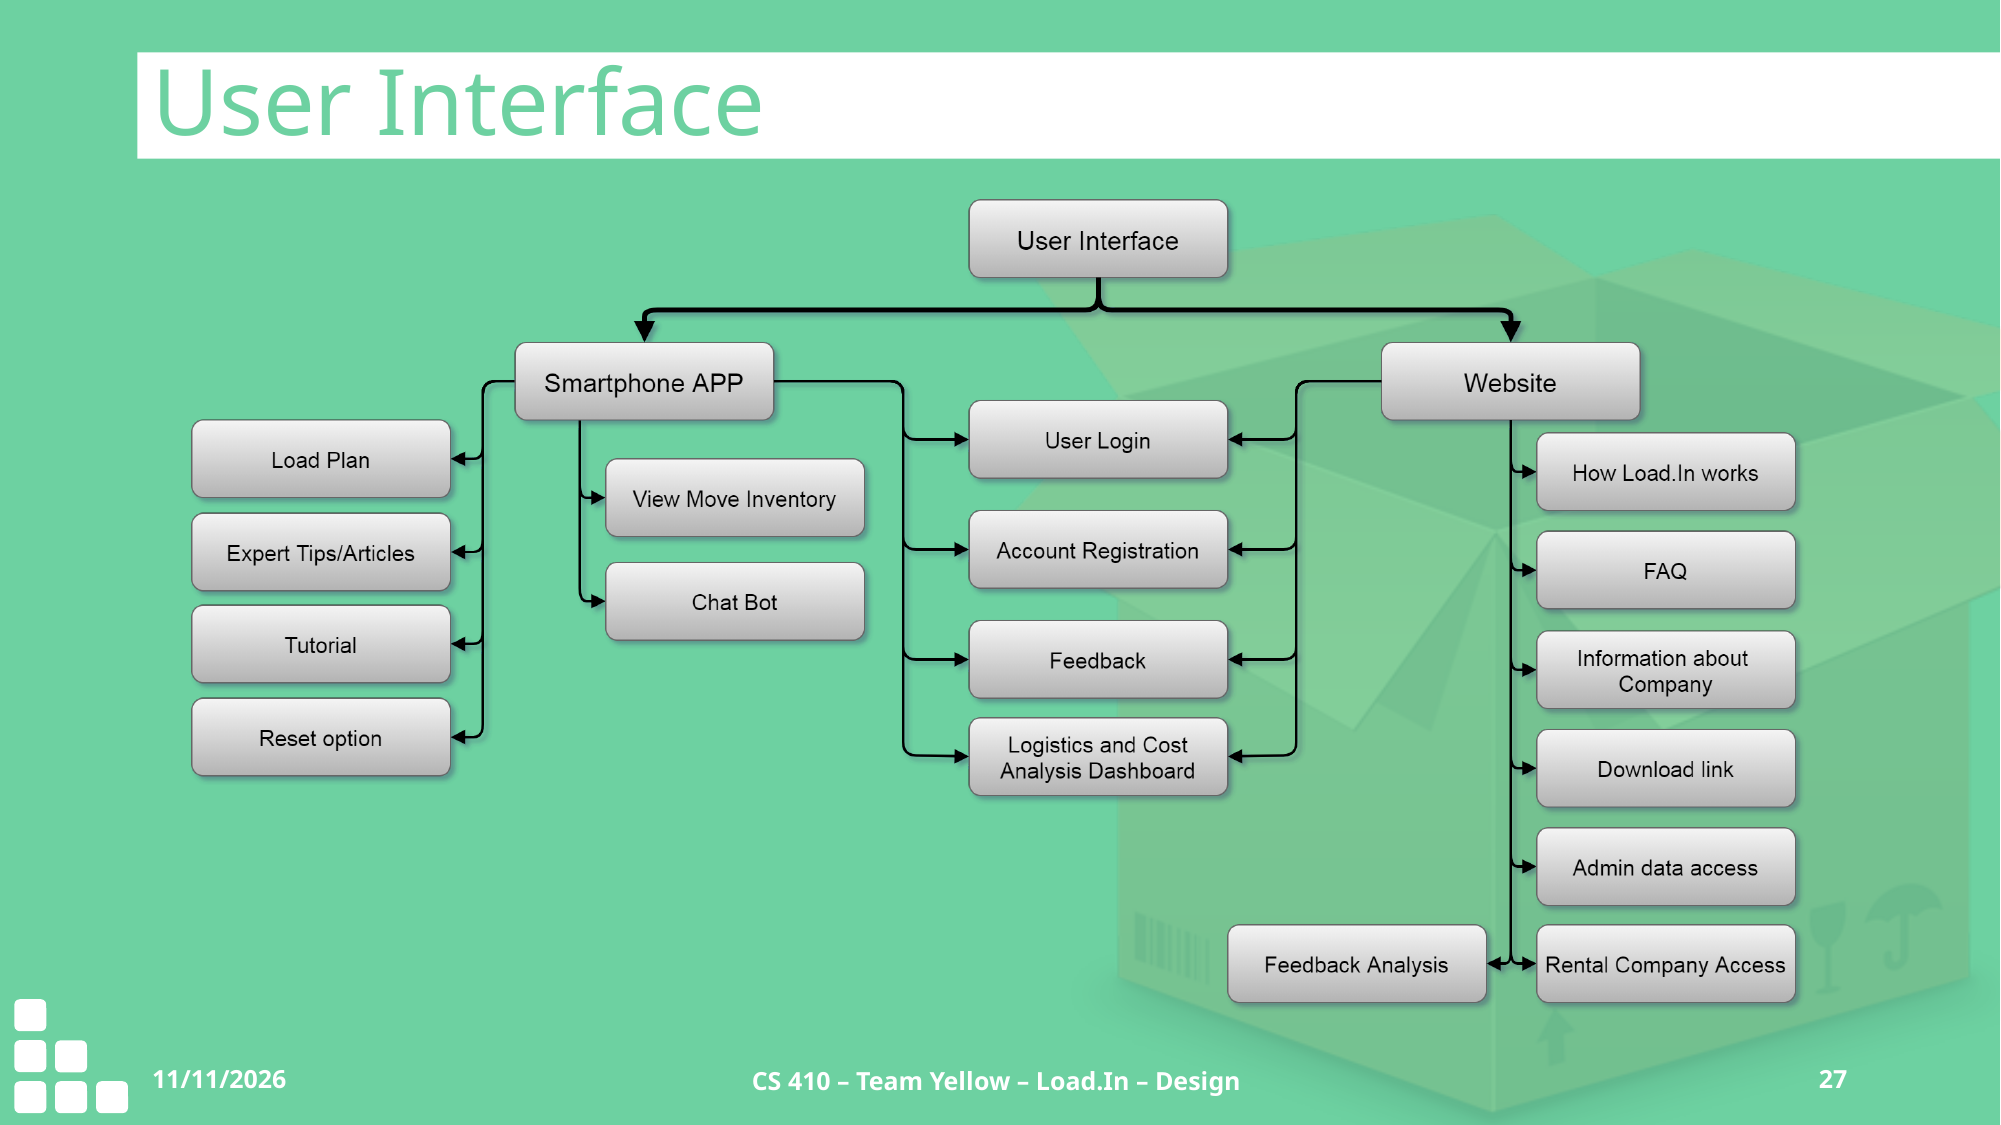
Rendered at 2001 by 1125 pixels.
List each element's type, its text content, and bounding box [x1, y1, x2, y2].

text_box CS 410 – Team Yellow – Load.In – Design [662, 1035, 1338, 1125]
text_box 27 [1412, 1035, 1863, 1125]
text_box User Interface [137, 52, 2000, 159]
picture [191, 199, 1810, 1017]
text_box 12/3/2020 [137, 1035, 588, 1125]
